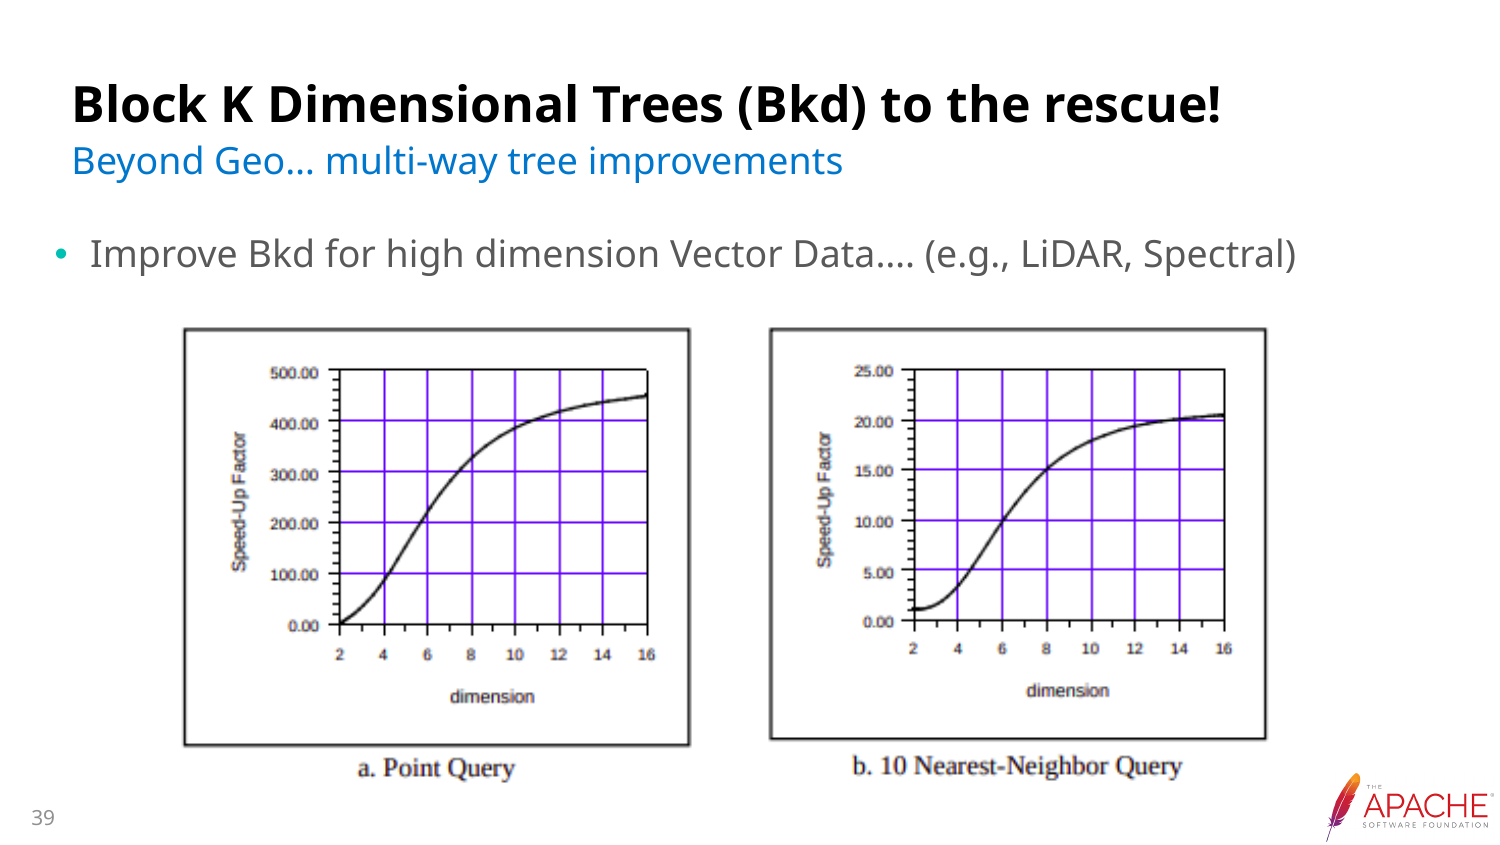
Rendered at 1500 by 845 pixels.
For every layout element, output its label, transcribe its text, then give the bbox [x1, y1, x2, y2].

text_box [1294, 743, 1500, 845]
title Block K Dimensional Trees (Bkd) to the rescue! [56, 15, 1363, 136]
picture [1326, 773, 1494, 842]
picture [172, 318, 1280, 786]
list Improve Bkd for high dimension Vector Data…. (e.g., LiDAR, Spectral) [51, 231, 1439, 434]
text_box Beyond Geo… multi-way tree improvements [56, 136, 1363, 194]
